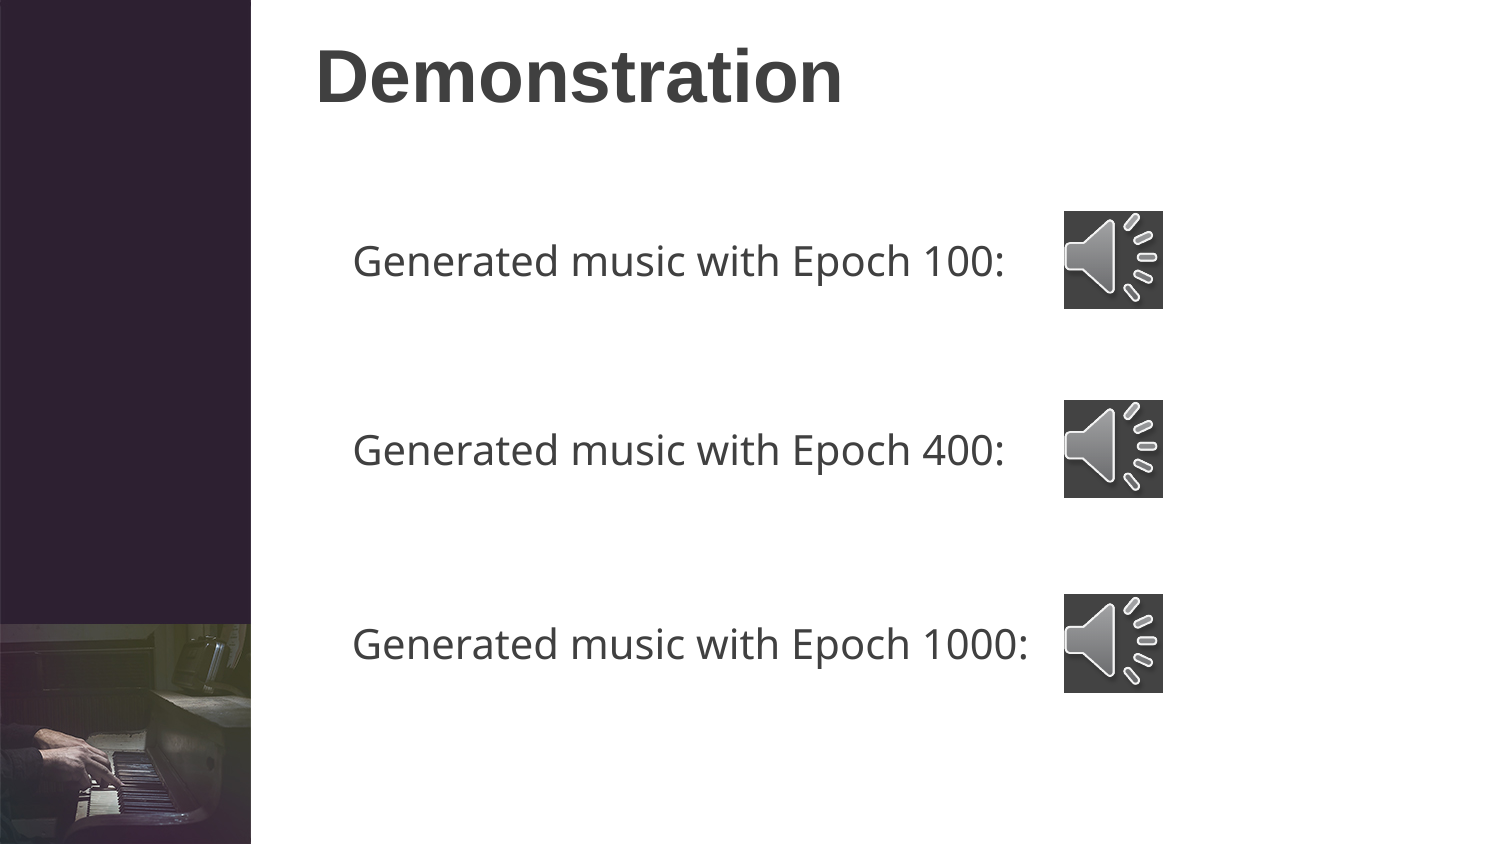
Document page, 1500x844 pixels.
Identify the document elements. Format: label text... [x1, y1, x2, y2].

title Demonstration [301, 0, 1500, 146]
text_box Generated music with Epoch 1000: [337, 610, 1045, 676]
text_box Generated music with Epoch 100: [337, 227, 1021, 292]
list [1063, 209, 1164, 311]
text_box Generated music with Epoch 400: [337, 416, 1021, 482]
picture [0, 0, 1500, 844]
